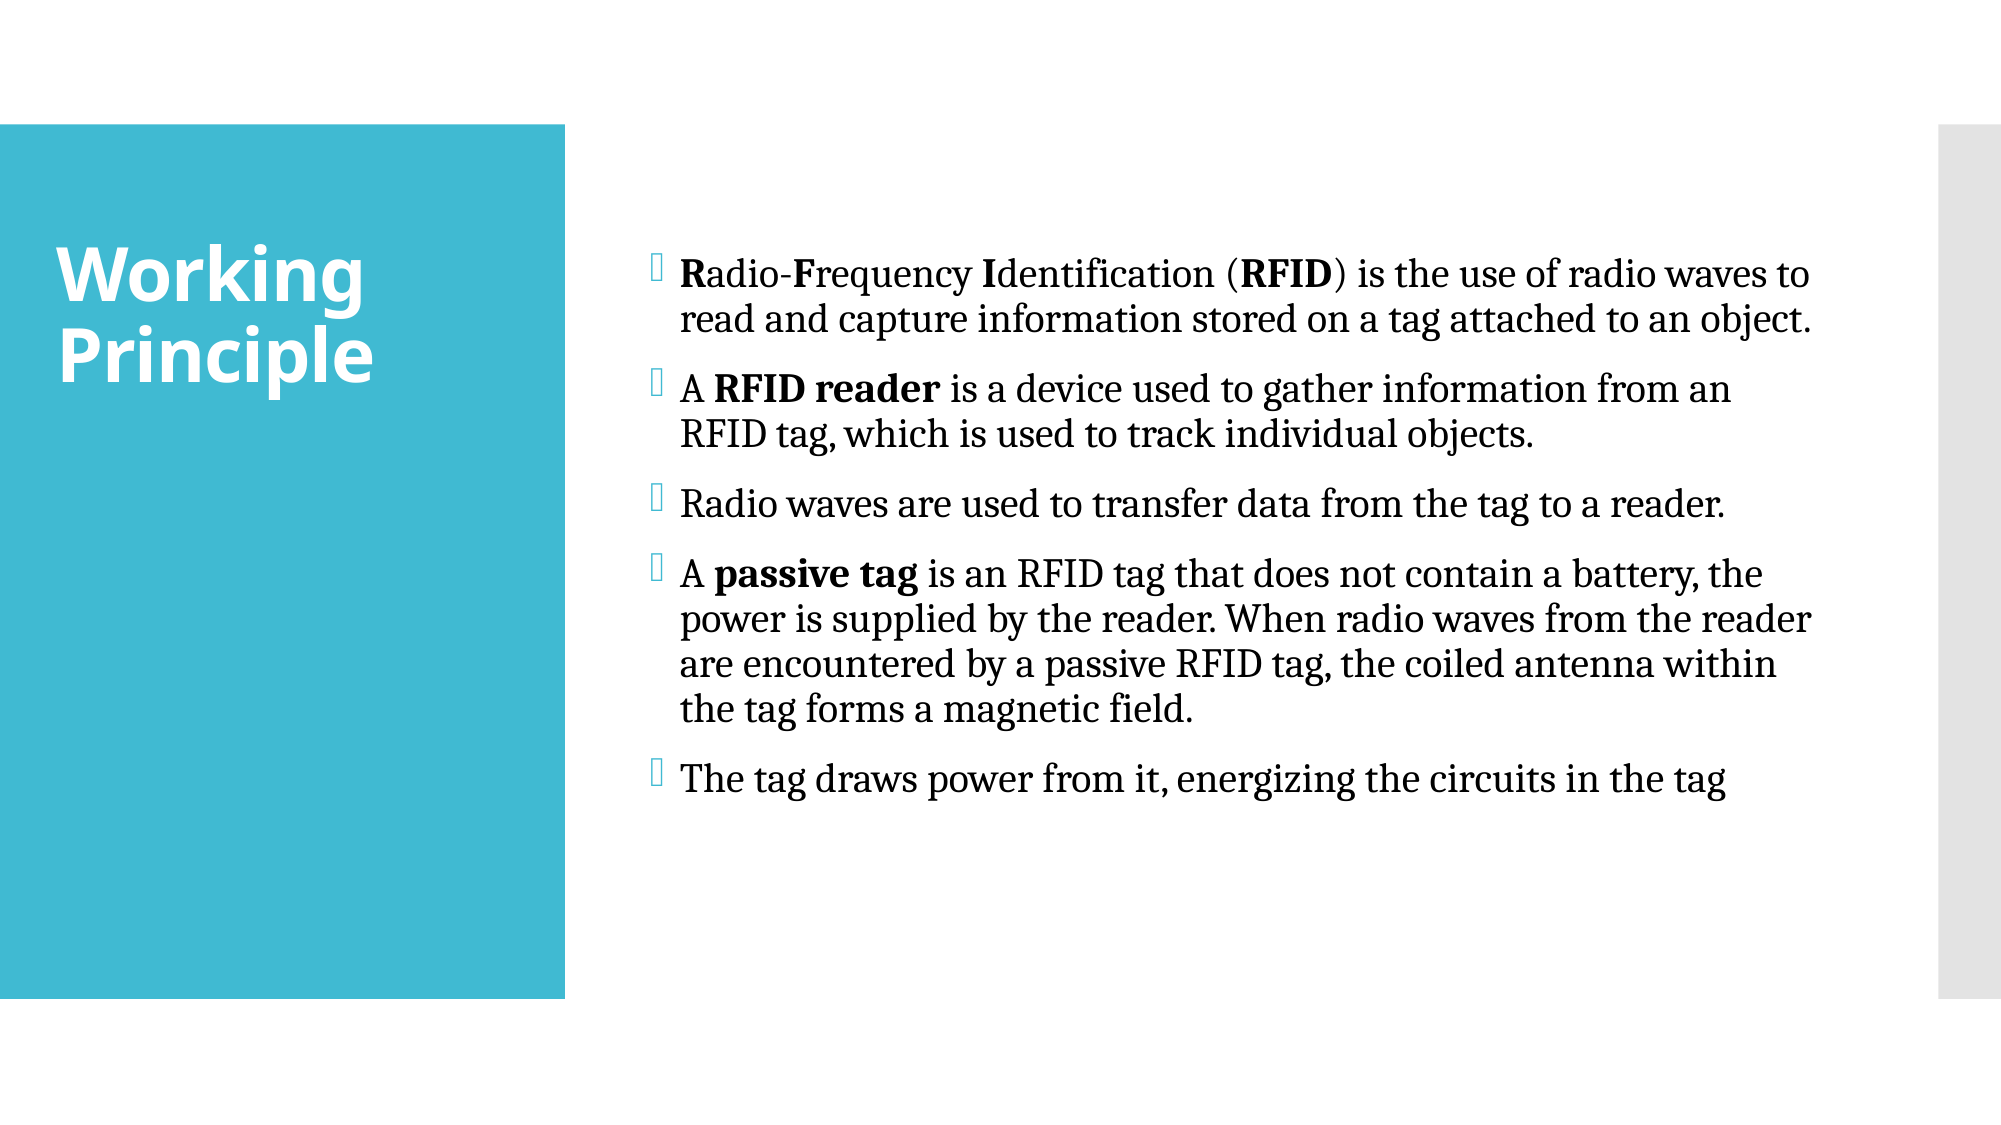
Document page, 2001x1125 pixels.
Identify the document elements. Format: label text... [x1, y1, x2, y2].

title Working Principle [41, 184, 493, 452]
list Radio-Frequency Identification (RFID) is the use of radio waves to read and capture information stored on a tag attached to an object. A RFID reader is a device used to gather information from an RFID tag, which is used to track individual objects. Radio waves are used to transfer data from the tag to a reader. A passive tag is an RFID tag that does not contain a battery, the power is supplied by the reader. When radio waves from the reader are encountered by a passive RFID tag, the coiled antenna within the tag forms a magnetic field. The tag draws power from it, energizing the circuits in the tag [634, 141, 1835, 982]
